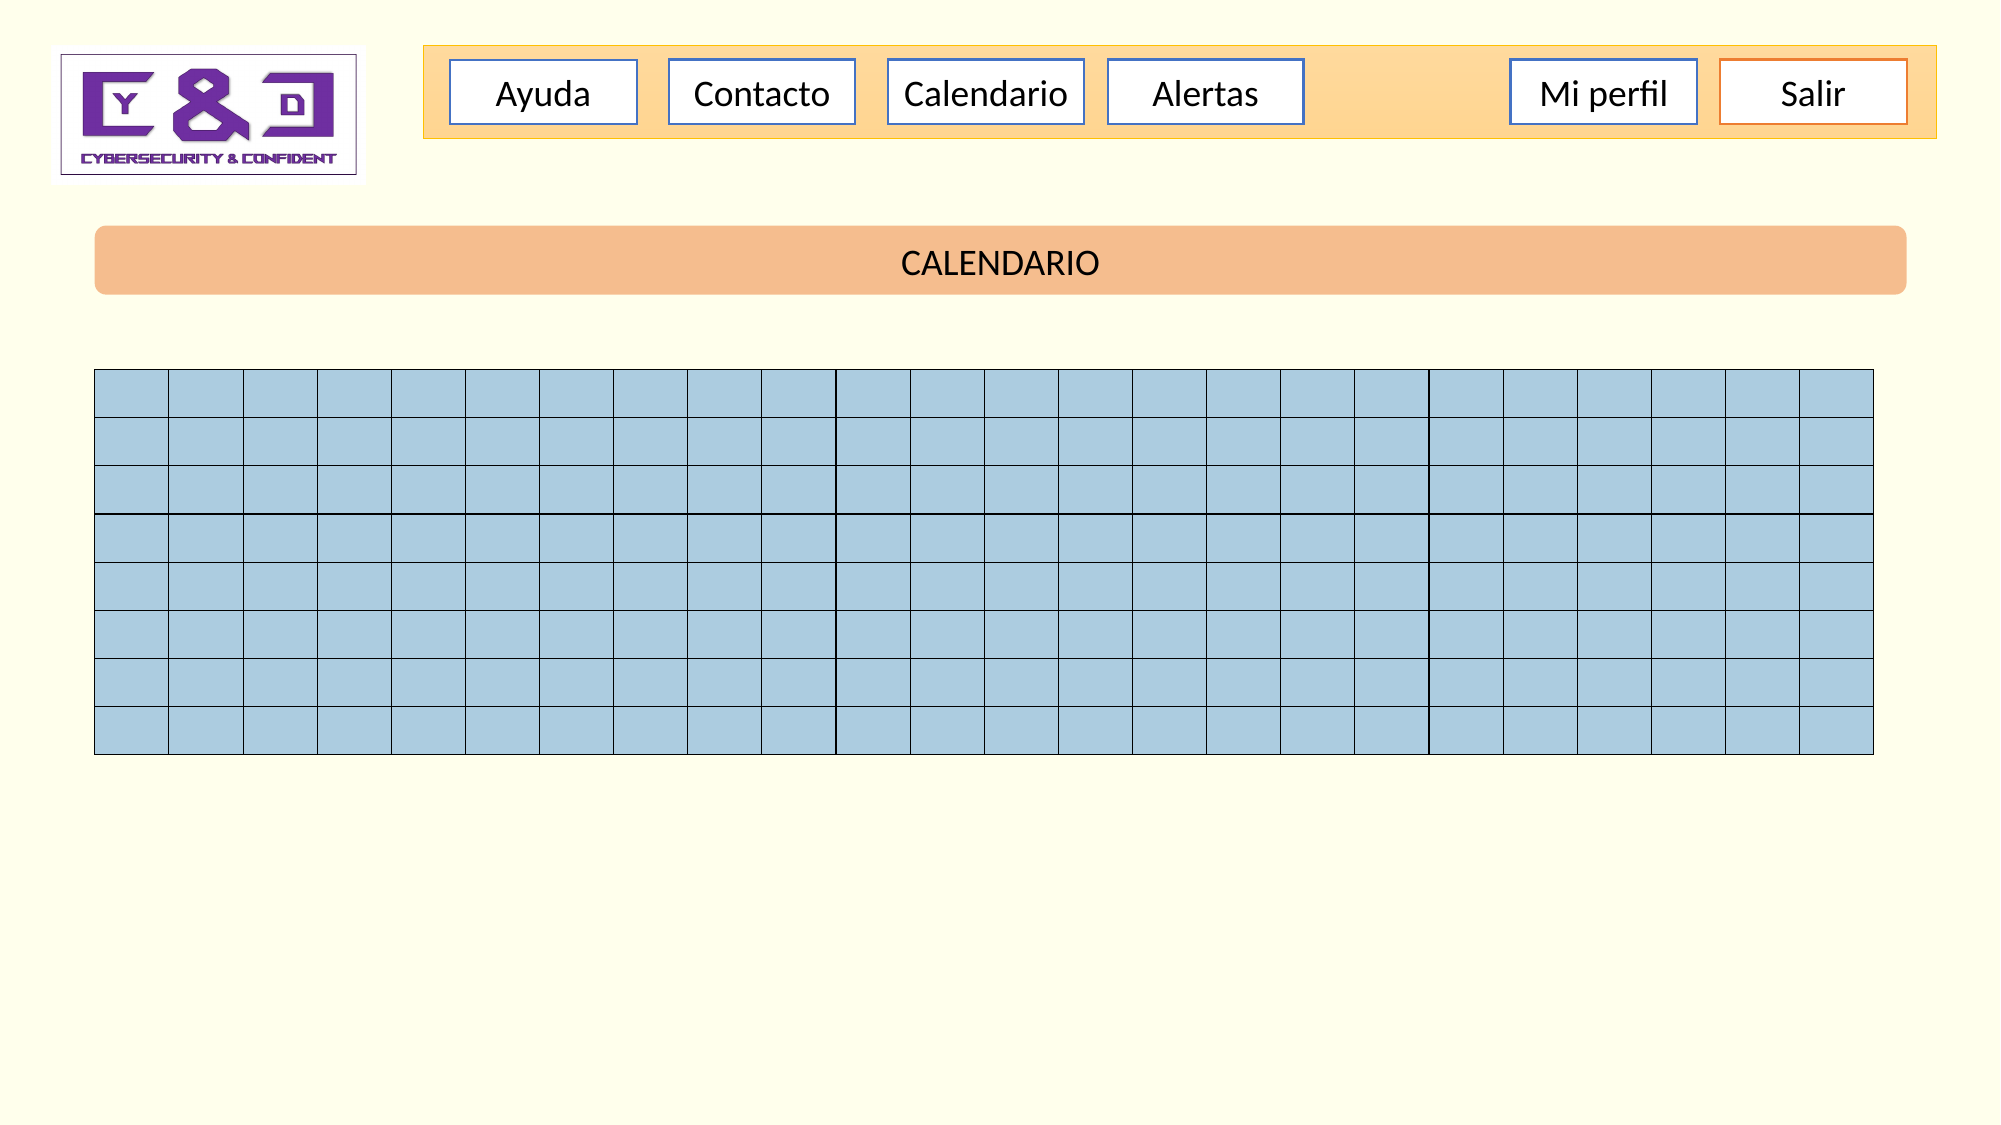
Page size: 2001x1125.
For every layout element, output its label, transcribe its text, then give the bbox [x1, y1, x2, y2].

text_box [1280, 610, 1354, 658]
text_box [168, 417, 243, 465]
text_box [1058, 658, 1132, 706]
text_box [836, 465, 910, 514]
text_box [94, 514, 168, 562]
text_box [94, 562, 168, 610]
text_box [94, 369, 168, 417]
text_box [1577, 369, 1651, 417]
text_box [1725, 706, 1799, 755]
text_box [984, 514, 1058, 562]
text_box [1651, 514, 1725, 562]
text_box [1280, 417, 1354, 465]
text_box [1280, 562, 1354, 610]
text_box [539, 514, 613, 562]
text_box [243, 706, 317, 755]
text_box [1354, 610, 1429, 658]
text_box [539, 562, 613, 610]
text_box [1206, 369, 1280, 417]
text_box [1058, 610, 1132, 658]
text_box [317, 369, 391, 417]
text_box [1429, 465, 1503, 514]
text_box [1799, 562, 1874, 610]
text_box [243, 562, 317, 610]
text_box [539, 465, 613, 514]
text_box [1132, 610, 1206, 658]
text_box [1725, 514, 1799, 562]
text_box [1132, 465, 1206, 514]
text_box [1206, 514, 1280, 562]
text_box [761, 369, 836, 417]
text_box [687, 706, 761, 755]
text_box [613, 610, 687, 658]
text_box [1577, 562, 1651, 610]
text_box Ayuda [449, 59, 638, 125]
text_box [465, 610, 539, 658]
text_box [836, 514, 910, 562]
picture [51, 45, 366, 185]
text_box [317, 562, 391, 610]
text_box [836, 562, 910, 610]
text_box [243, 417, 317, 465]
text_box [243, 514, 317, 562]
text_box [836, 610, 910, 658]
text_box [1429, 369, 1503, 417]
text_box [1206, 465, 1280, 514]
text_box [761, 465, 836, 514]
text_box [1058, 562, 1132, 610]
text_box [910, 417, 984, 465]
text_box [1058, 465, 1132, 514]
text_box [1799, 369, 1874, 417]
text_box [243, 658, 317, 706]
text_box [761, 562, 836, 610]
text_box [1503, 417, 1577, 465]
text_box [761, 417, 836, 465]
text_box [613, 417, 687, 465]
text_box [836, 706, 910, 755]
text_box [1280, 514, 1354, 562]
text_box [539, 417, 613, 465]
text_box [984, 706, 1058, 755]
text_box [465, 706, 539, 755]
text_box Calendario [887, 58, 1085, 125]
text_box [1354, 562, 1429, 610]
text_box [984, 465, 1058, 514]
text_box [391, 465, 465, 514]
text_box [317, 417, 391, 465]
text_box [687, 610, 761, 658]
text_box [465, 465, 539, 514]
text_box [1725, 465, 1799, 514]
text_box [1503, 562, 1577, 610]
text_box [1132, 562, 1206, 610]
text_box [539, 369, 613, 417]
text_box [391, 369, 465, 417]
text_box [1429, 417, 1503, 465]
text_box [1651, 417, 1725, 465]
text_box [761, 658, 836, 706]
text_box [687, 658, 761, 706]
text_box [910, 562, 984, 610]
text_box Contacto [668, 58, 856, 125]
text_box Alertas [1107, 58, 1305, 125]
text_box [613, 465, 687, 514]
text_box [1799, 514, 1874, 562]
text_box [168, 706, 243, 755]
text_box [613, 369, 687, 417]
text_box [1429, 658, 1503, 706]
text_box [168, 514, 243, 562]
text_box [1206, 610, 1280, 658]
text_box [539, 706, 613, 755]
text_box [687, 514, 761, 562]
text_box [613, 658, 687, 706]
text_box [1799, 465, 1874, 514]
text_box [243, 610, 317, 658]
text_box [1577, 658, 1651, 706]
text_box [1503, 610, 1577, 658]
text_box [613, 562, 687, 610]
text_box [94, 417, 168, 465]
text_box [1503, 369, 1577, 417]
text_box [1206, 417, 1280, 465]
text_box [984, 610, 1058, 658]
text_box [94, 706, 168, 755]
text_box [1058, 706, 1132, 755]
text_box [465, 417, 539, 465]
text_box [1799, 706, 1874, 755]
text_box [1725, 610, 1799, 658]
text_box [1354, 369, 1429, 417]
text_box [687, 465, 761, 514]
text_box [168, 610, 243, 658]
text_box [1132, 417, 1206, 465]
text_box [910, 658, 984, 706]
text_box [1725, 562, 1799, 610]
text_box [1725, 369, 1799, 417]
text_box Salir [1719, 58, 1908, 125]
text_box [391, 562, 465, 610]
text_box [1132, 514, 1206, 562]
text_box Mi perfil [1509, 58, 1698, 125]
text_box [910, 514, 984, 562]
text_box [391, 417, 465, 465]
text_box [94, 465, 168, 514]
text_box [317, 706, 391, 755]
text_box [761, 706, 836, 755]
text_box [243, 369, 317, 417]
text_box [836, 417, 910, 465]
text_box [1503, 514, 1577, 562]
text_box [910, 610, 984, 658]
text_box [168, 369, 243, 417]
text_box [243, 465, 317, 514]
text_box [687, 417, 761, 465]
text_box [1058, 369, 1132, 417]
text_box [1651, 706, 1725, 755]
text_box [1354, 658, 1429, 706]
text_box [1354, 706, 1429, 755]
text_box [1354, 465, 1429, 514]
text_box [168, 658, 243, 706]
text_box [1354, 417, 1429, 465]
text_box [1280, 706, 1354, 755]
text_box [94, 658, 168, 706]
text_box [1651, 562, 1725, 610]
text_box [910, 465, 984, 514]
text_box [317, 658, 391, 706]
text_box [1503, 706, 1577, 755]
text_box [94, 610, 168, 658]
text_box [1429, 610, 1503, 658]
text_box [1577, 514, 1651, 562]
text_box [1503, 465, 1577, 514]
text_box [1503, 658, 1577, 706]
text_box [317, 514, 391, 562]
text_box [1132, 369, 1206, 417]
text_box [1429, 514, 1503, 562]
text_box [1577, 706, 1651, 755]
text_box [836, 658, 910, 706]
text_box [465, 369, 539, 417]
text_box [1799, 610, 1874, 658]
text_box [1429, 562, 1503, 610]
text_box [613, 514, 687, 562]
text_box [1206, 706, 1280, 755]
text_box [1280, 658, 1354, 706]
text_box [1725, 658, 1799, 706]
text_box [1651, 369, 1725, 417]
text_box [1280, 369, 1354, 417]
text_box [391, 658, 465, 706]
text_box [1132, 706, 1206, 755]
text_box [391, 610, 465, 658]
text_box [465, 514, 539, 562]
text_box [391, 514, 465, 562]
text_box CALENDARIO [94, 225, 1907, 295]
text_box [1799, 658, 1874, 706]
text_box [465, 658, 539, 706]
text_box [1132, 658, 1206, 706]
text_box [1651, 465, 1725, 514]
text_box [168, 465, 243, 514]
text_box [613, 706, 687, 755]
text_box [423, 45, 1937, 139]
text_box [1799, 417, 1874, 465]
text_box [1058, 514, 1132, 562]
text_box [317, 610, 391, 658]
text_box [984, 658, 1058, 706]
text_box [1651, 610, 1725, 658]
text_box [687, 562, 761, 610]
text_box [168, 562, 243, 610]
text_box [1651, 658, 1725, 706]
text_box [761, 514, 836, 562]
text_box [1725, 417, 1799, 465]
text_box [1429, 706, 1503, 755]
text_box [1206, 658, 1280, 706]
text_box [391, 706, 465, 755]
text_box [1058, 417, 1132, 465]
text_box [910, 706, 984, 755]
text_box [1354, 514, 1429, 562]
text_box [539, 610, 613, 658]
text_box [1206, 562, 1280, 610]
text_box [984, 562, 1058, 610]
text_box [910, 369, 984, 417]
text_box [984, 369, 1058, 417]
text_box [1577, 610, 1651, 658]
text_box [1280, 465, 1354, 514]
text_box [984, 417, 1058, 465]
text_box [539, 658, 613, 706]
text_box [1577, 465, 1651, 514]
text_box [836, 369, 910, 417]
text_box [687, 369, 761, 417]
text_box [465, 562, 539, 610]
text_box [1577, 417, 1651, 465]
text_box [761, 610, 836, 658]
text_box [317, 465, 391, 514]
